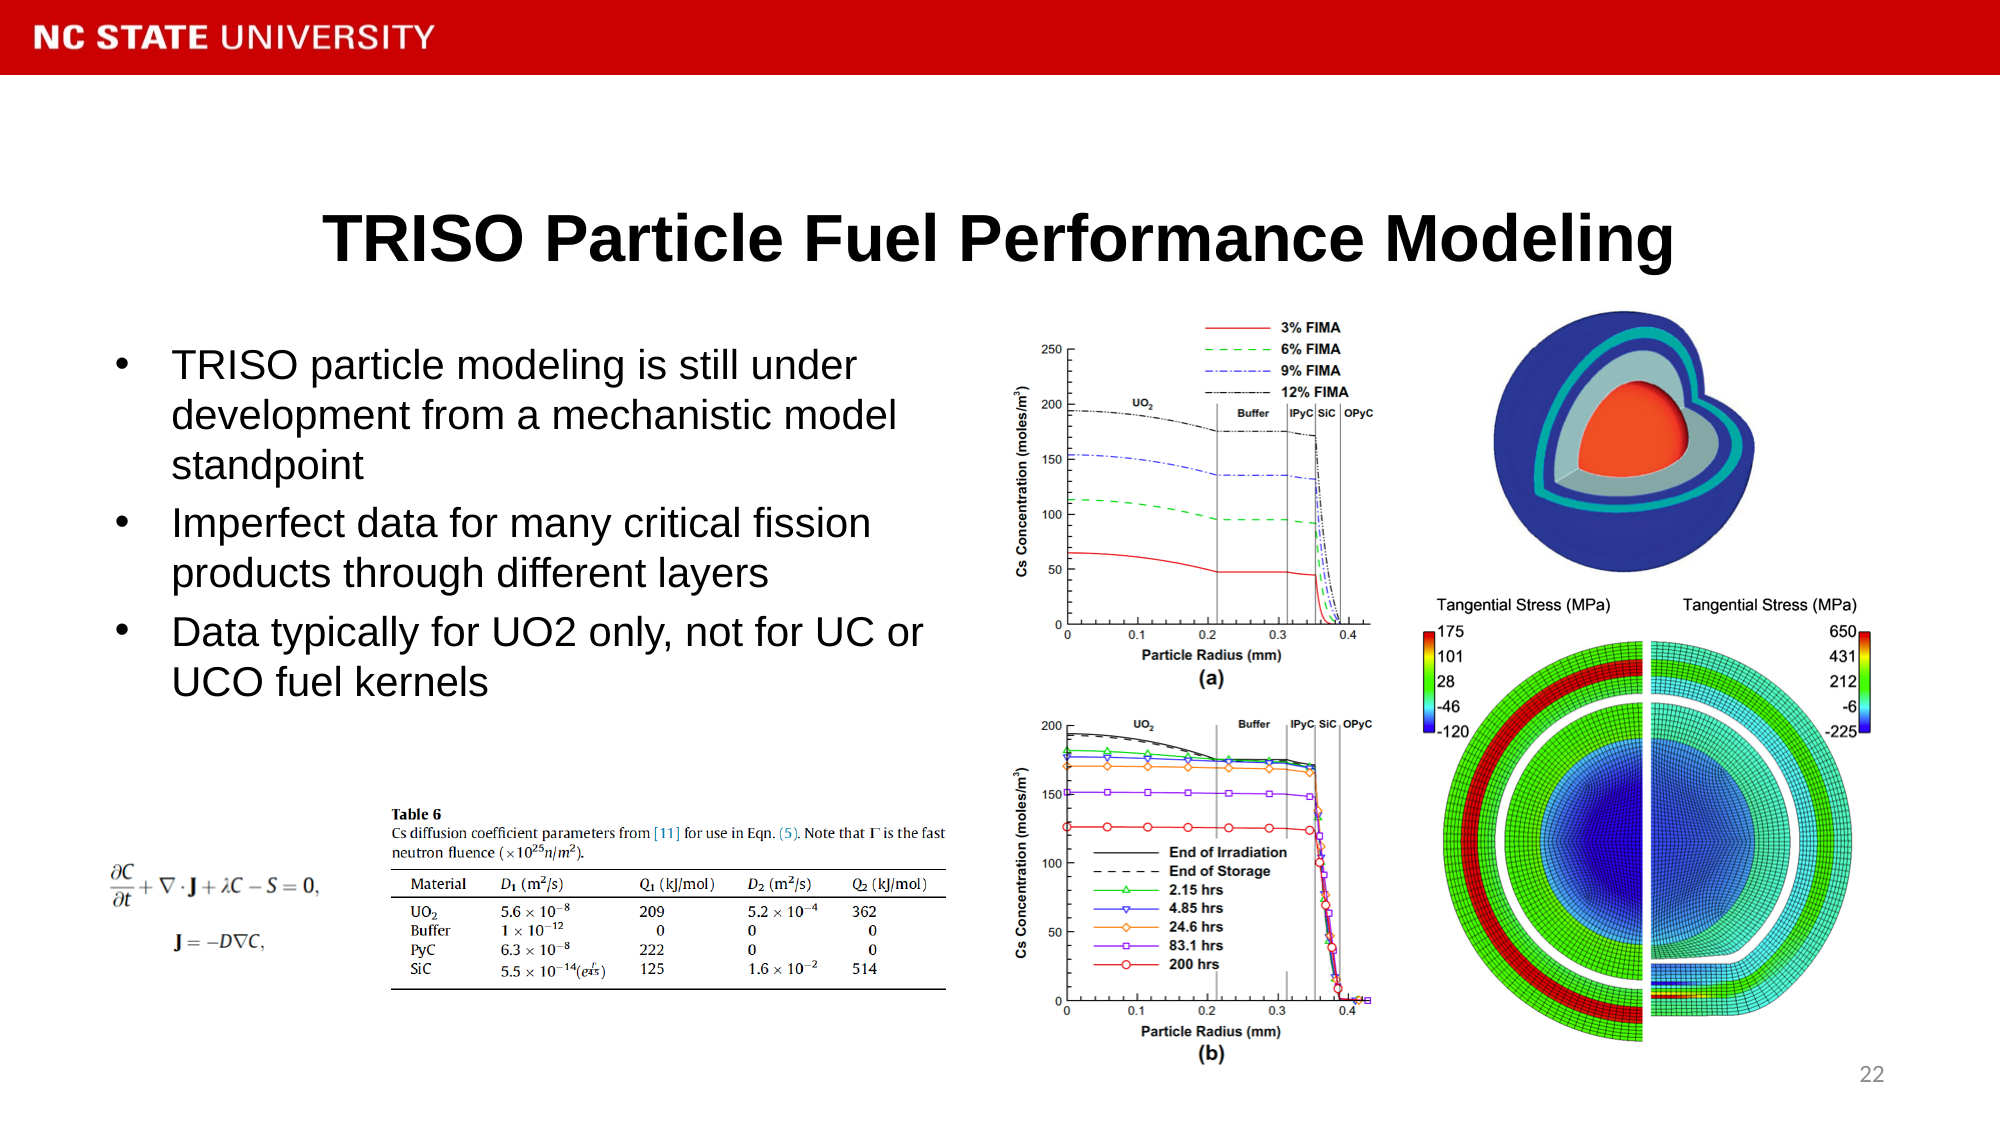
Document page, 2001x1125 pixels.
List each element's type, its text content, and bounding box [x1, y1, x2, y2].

picture [0, 0, 2000, 75]
text_box TRISO particle modeling is still under development from a mechanistic model standpoint Imperfect data for many critical fission products through different layers Data typically for UO2 only, not for UC or UCO fuel kernels [99, 330, 972, 750]
picture [379, 793, 962, 1004]
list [1422, 597, 1873, 1043]
title TRISO Particle Fuel Performance Modeling [99, 147, 1900, 323]
picture [99, 853, 333, 965]
picture [1492, 310, 1756, 573]
slide_number 22 [1433, 1042, 1900, 1103]
picture [999, 301, 1395, 1073]
